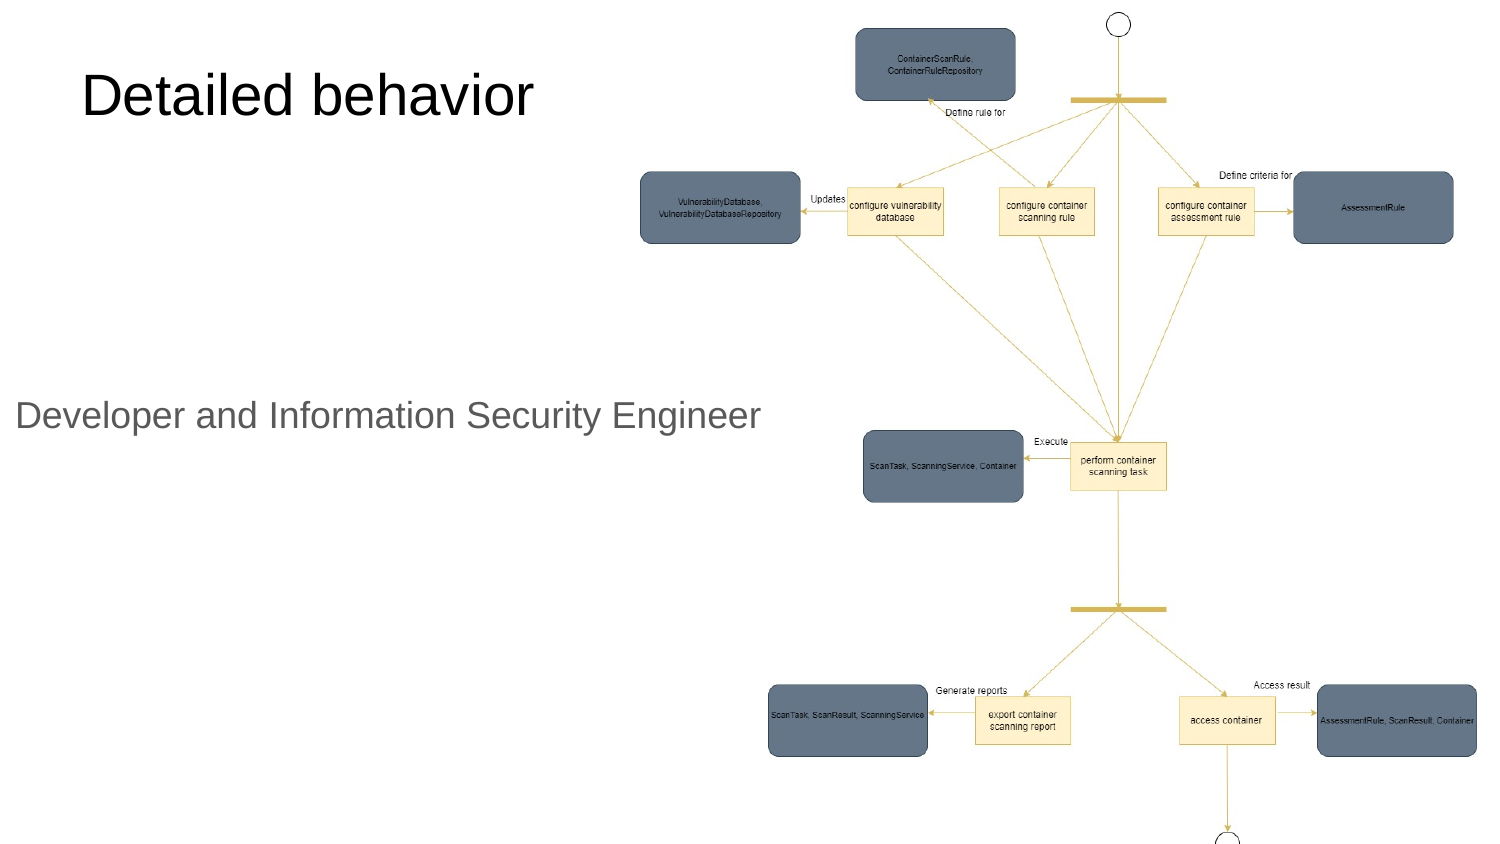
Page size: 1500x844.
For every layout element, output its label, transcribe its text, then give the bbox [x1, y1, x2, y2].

text_box Developer and Information Security Engineer [0, 376, 635, 434]
title Detailed behavior [65, 42, 635, 137]
picture [640, 11, 1477, 844]
